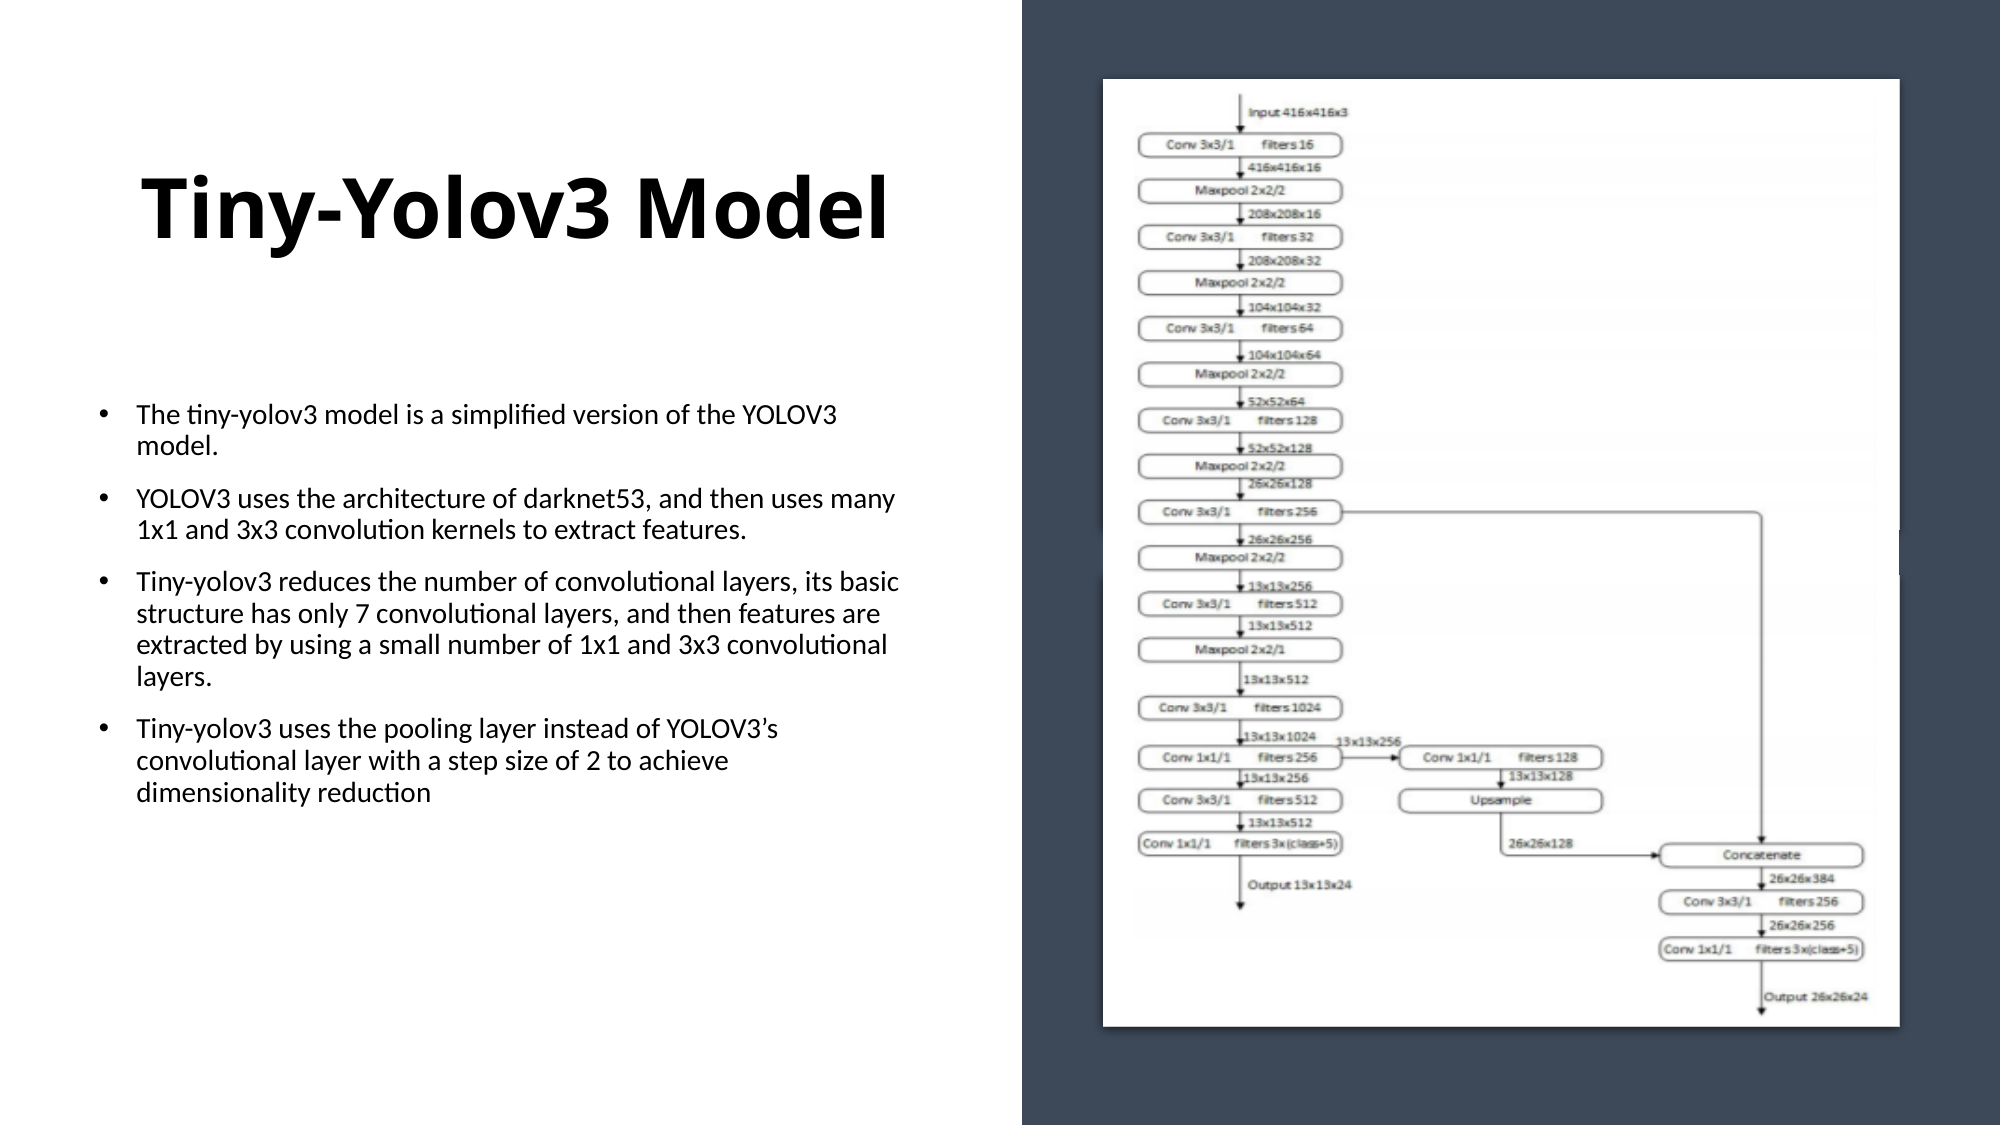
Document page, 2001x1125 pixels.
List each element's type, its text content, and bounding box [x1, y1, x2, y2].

picture [1089, 79, 1899, 1036]
list The tiny-yolov3 model is a simplified version of the YOLOV3 model. YOLOV3 uses the architecture of darknet53, and then uses many 1x1 and 3x3 convolution kernels to extract features. Tiny-yolov3 reduces the number of convolutional layers, its basic structure has only 7 convolutional layers, and then features are extracted by using a small number of 1x1 and 3x3 convolutional layers. Tiny-yolov3 uses the pooling layer instead of YOLOV3’s convolutional layer with a step size of 2 to achieve dimensionality reduction [83, 335, 921, 984]
title Tiny-Yolov3 Model [107, 103, 947, 321]
text_box [1021, 0, 2000, 1125]
